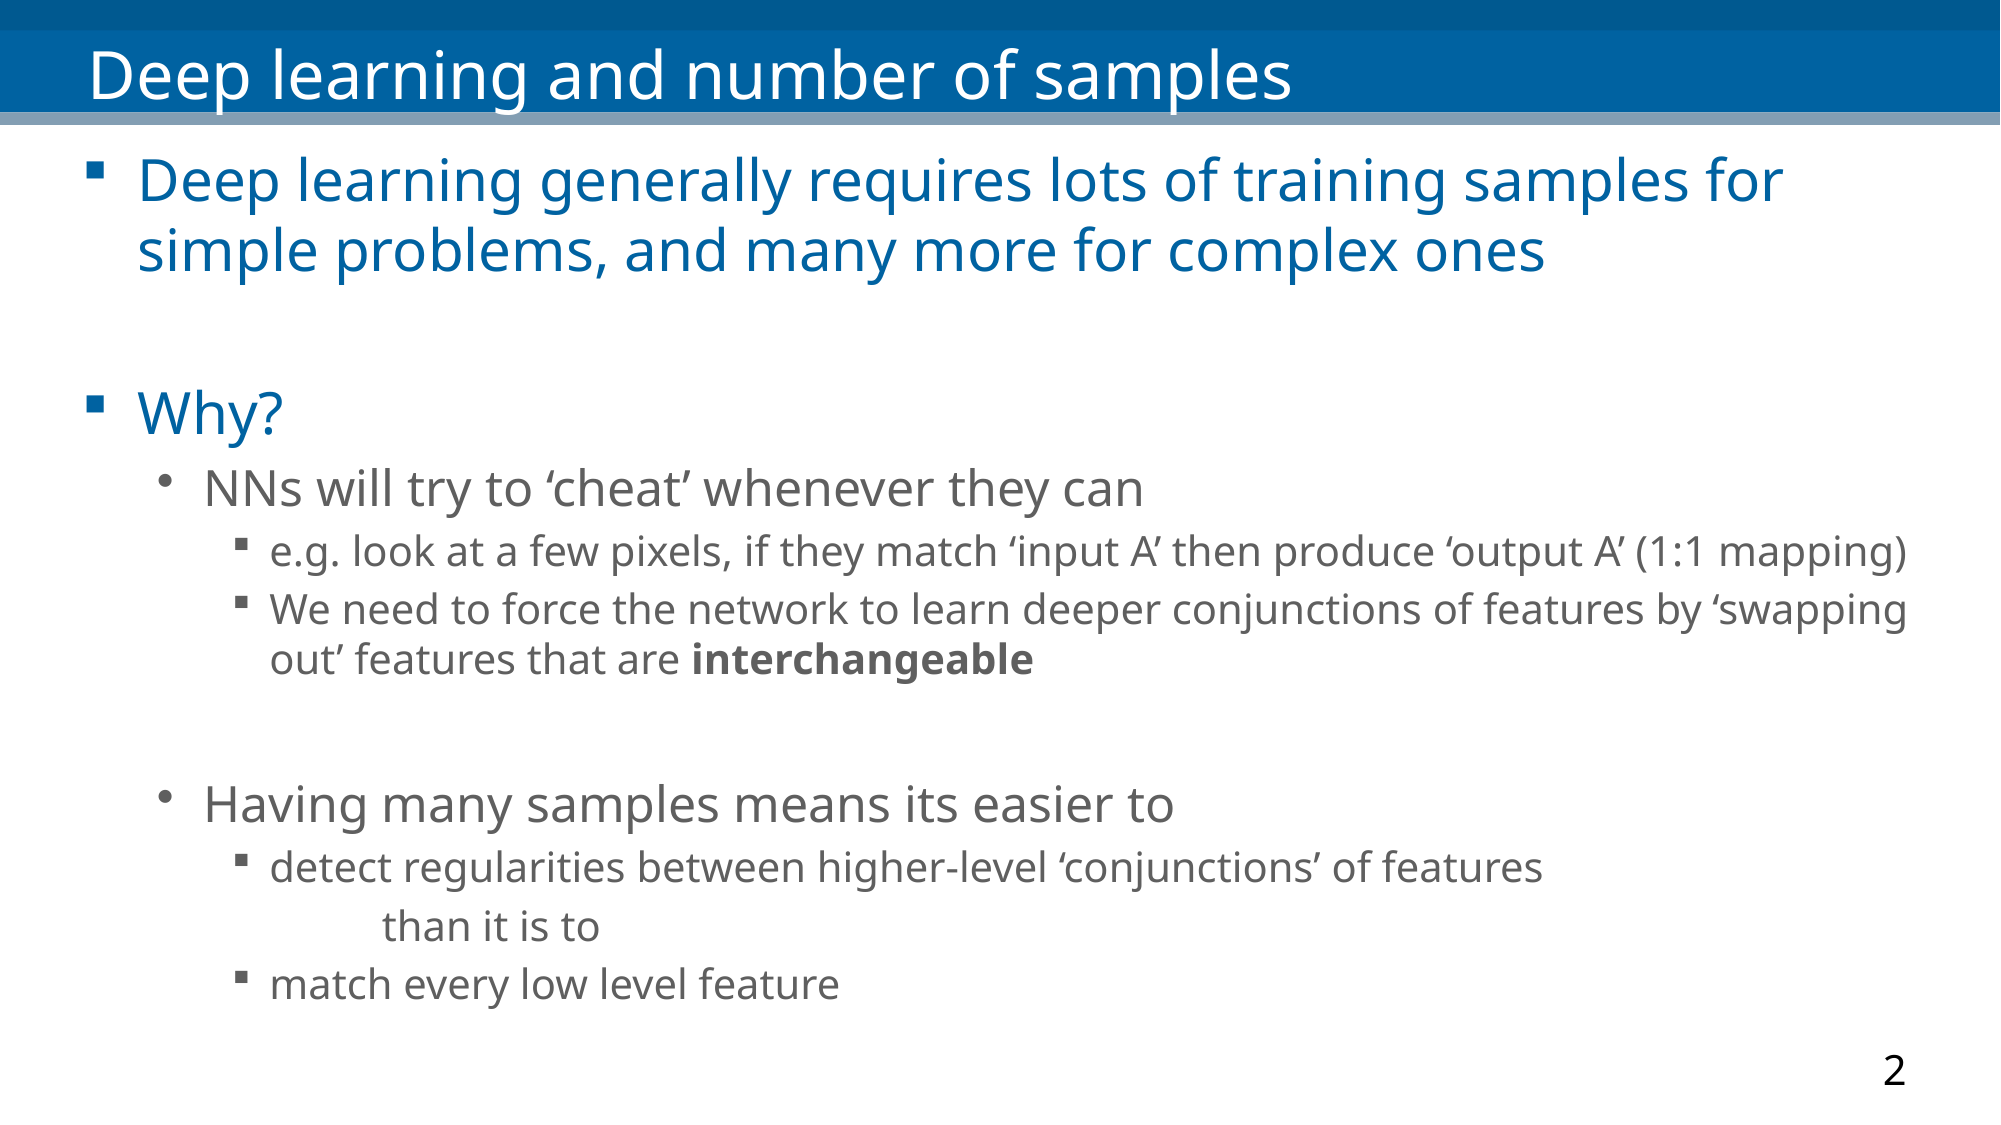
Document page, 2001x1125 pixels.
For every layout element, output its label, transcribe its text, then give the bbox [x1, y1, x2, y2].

list Deep learning generally requires lots of training samples for simple problems, and many more for complex ones Why? NNs will try to ‘cheat’ whenever they can e.g. look at a few pixels, if they match ‘input A’ then produce ‘output A’ (1:1 mapping) We need to force the network to learn deeper conjunctions of features by ‘swapping out’ features that are interchangeable Having many samples means its easier to detect regularities between higher-level ‘conjunctions’ of features than it is to match every low level feature [70, 137, 1964, 1026]
slide_number 2 [1802, 1038, 1987, 1108]
title Deep learning and number of samples [76, 21, 1844, 124]
